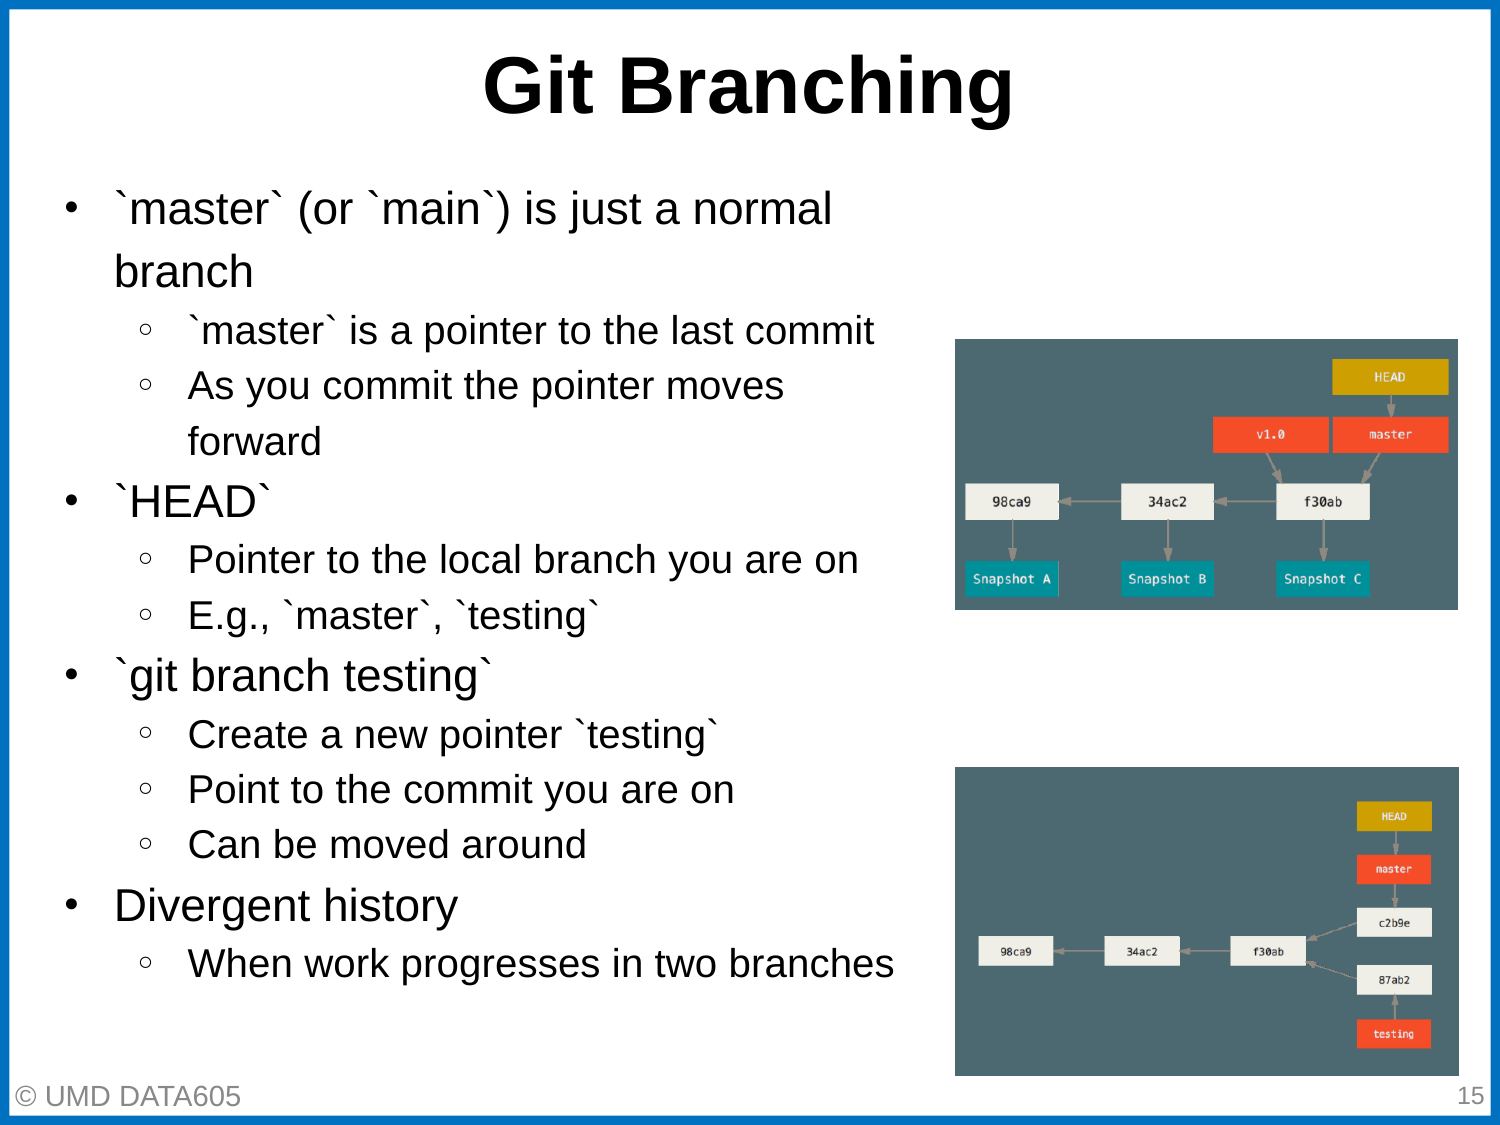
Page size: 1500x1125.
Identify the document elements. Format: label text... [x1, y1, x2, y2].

picture [955, 339, 1460, 611]
list `master` (or `main`) is just a normal branch `master` is a pointer to the last commit As you commit the pointer moves forward `HEAD` Pointer to the local branch you are on E.g., `master`, `testing` `git branch testing` Create a new pointer `testing` Point to the commit you are on Can be moved around Divergent history When work progresses in two branches [24, 162, 914, 1025]
title Git Branching [24, 24, 1475, 138]
picture [955, 766, 1460, 1076]
slide_number ‹#› [1149, 1065, 1500, 1125]
